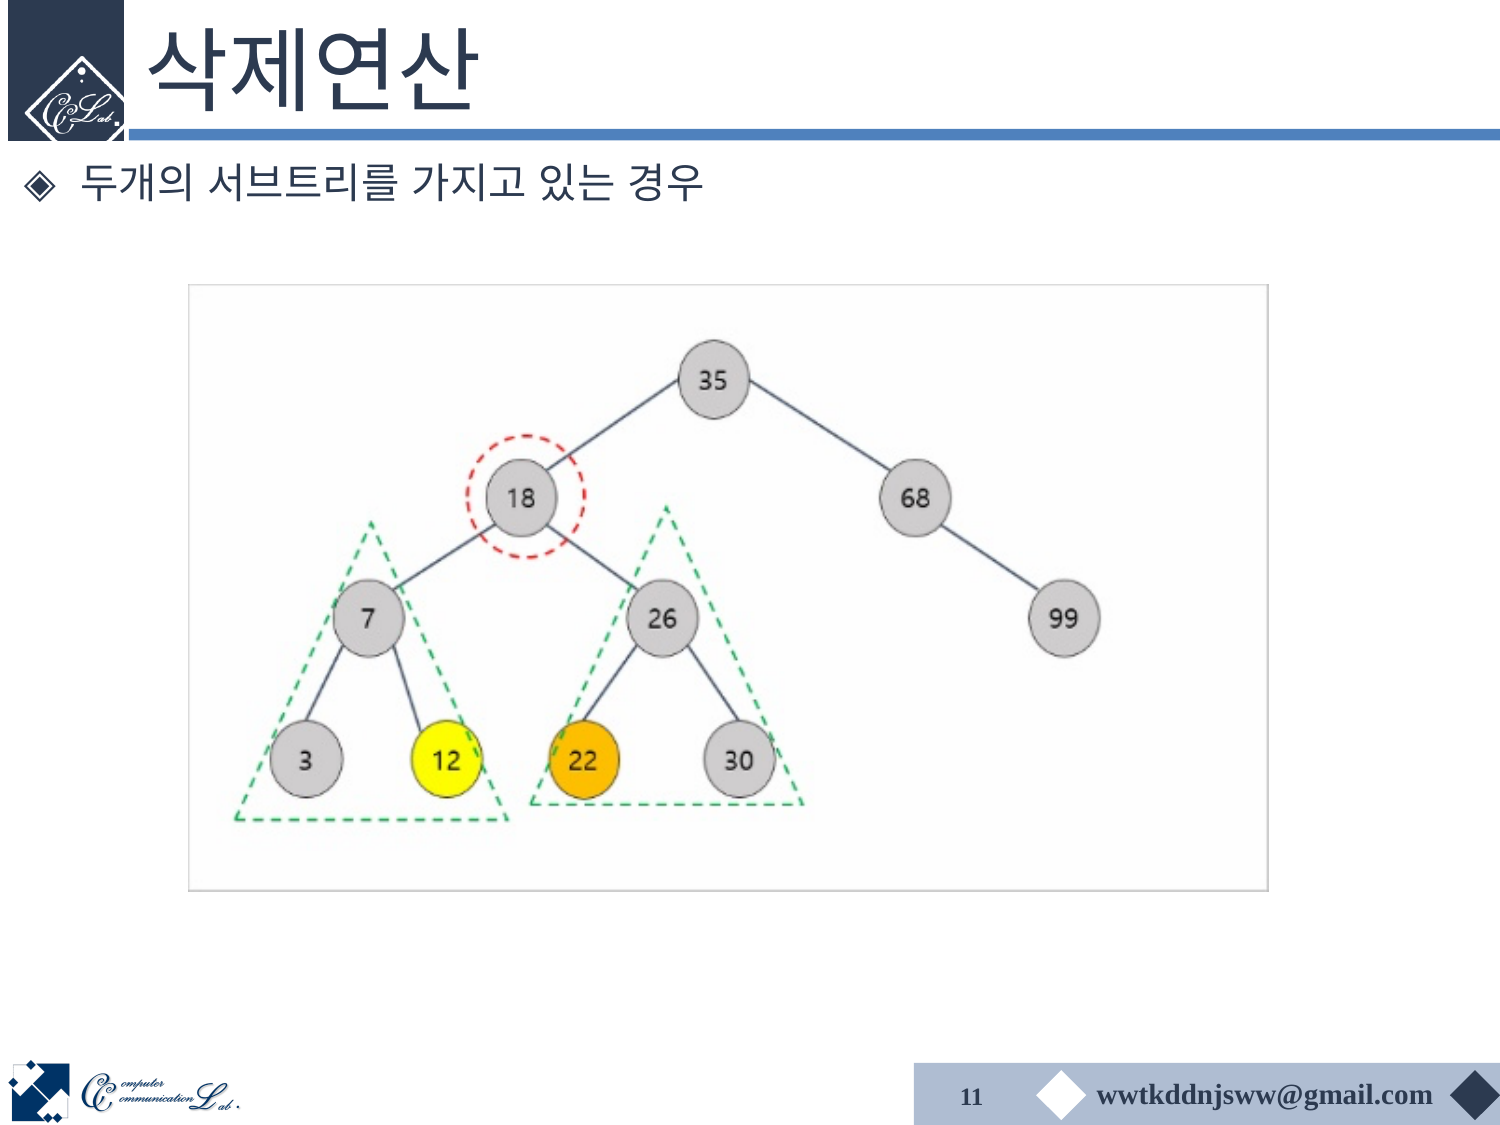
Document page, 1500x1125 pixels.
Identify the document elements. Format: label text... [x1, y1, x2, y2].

picture [7, 1058, 243, 1125]
list 두개의 서브트리를 가지고 있는 경우 [8, 148, 1493, 1059]
picture [188, 284, 1269, 892]
title 삭제연산 [129, 10, 1474, 126]
picture [8, 0, 124, 141]
